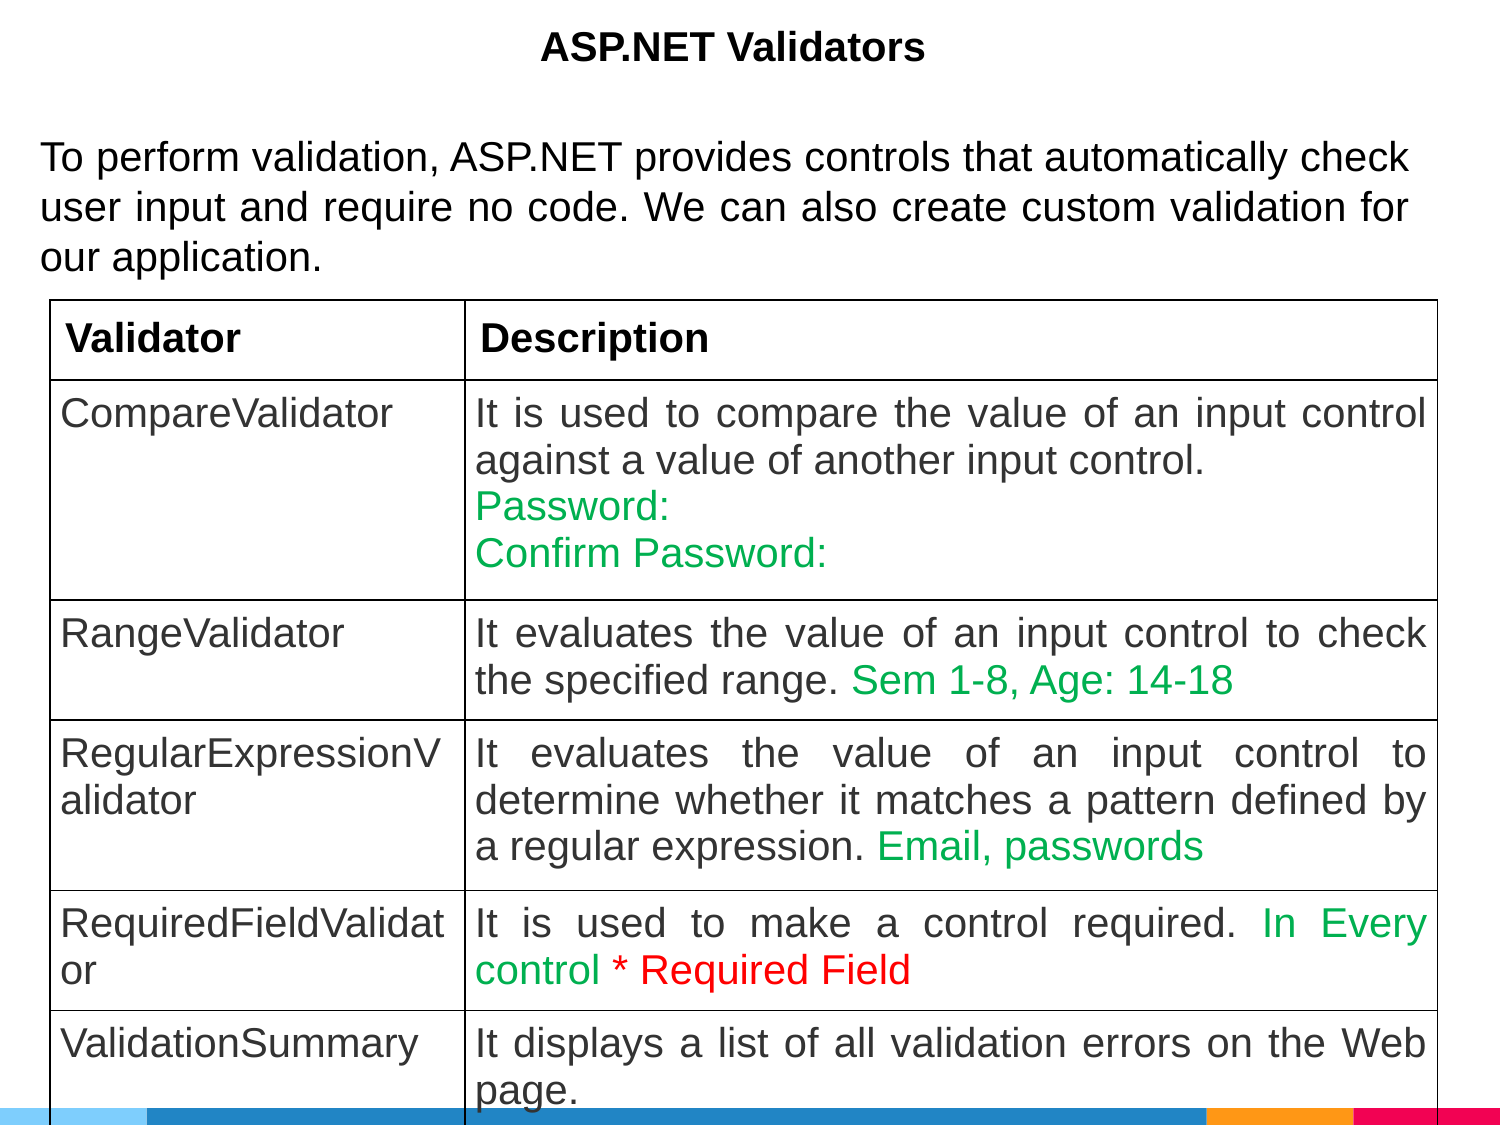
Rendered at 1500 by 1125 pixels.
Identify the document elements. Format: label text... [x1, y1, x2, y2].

text_box ASP.NET Validators [525, 12, 1088, 78]
table_cell It displays a list of all validation errors on the Web page. [466, 1011, 1437, 1125]
text_box To perform validation, ASP.NET provides controls that automatically check user input and require no code. We can also create custom validation for our application. [24, 122, 1425, 288]
table_cell CompareValidator [51, 381, 464, 599]
table_cell RequiredFieldValidator [51, 891, 464, 1010]
table_cell It is used to make a control required. In Every control * Required Field [466, 891, 1437, 1010]
table_cell It evaluates the value of an input control to determine whether it matches a pattern defined by a regular expression. Email, passwords [466, 721, 1437, 890]
table_header Validator [51, 301, 464, 379]
table_cell It is used to compare the value of an input control against a value of another input control. Password: Confirm Password: [466, 381, 1437, 599]
table_cell RangeValidator [51, 601, 464, 719]
table_cell It evaluates the value of an input control to check the specified range. Sem 1-8, Age: 14-18 [466, 601, 1437, 719]
table_cell ValidationSummary [51, 1011, 464, 1125]
table_header Description [466, 301, 1437, 379]
table_cell RegularExpressionValidator [51, 721, 464, 890]
